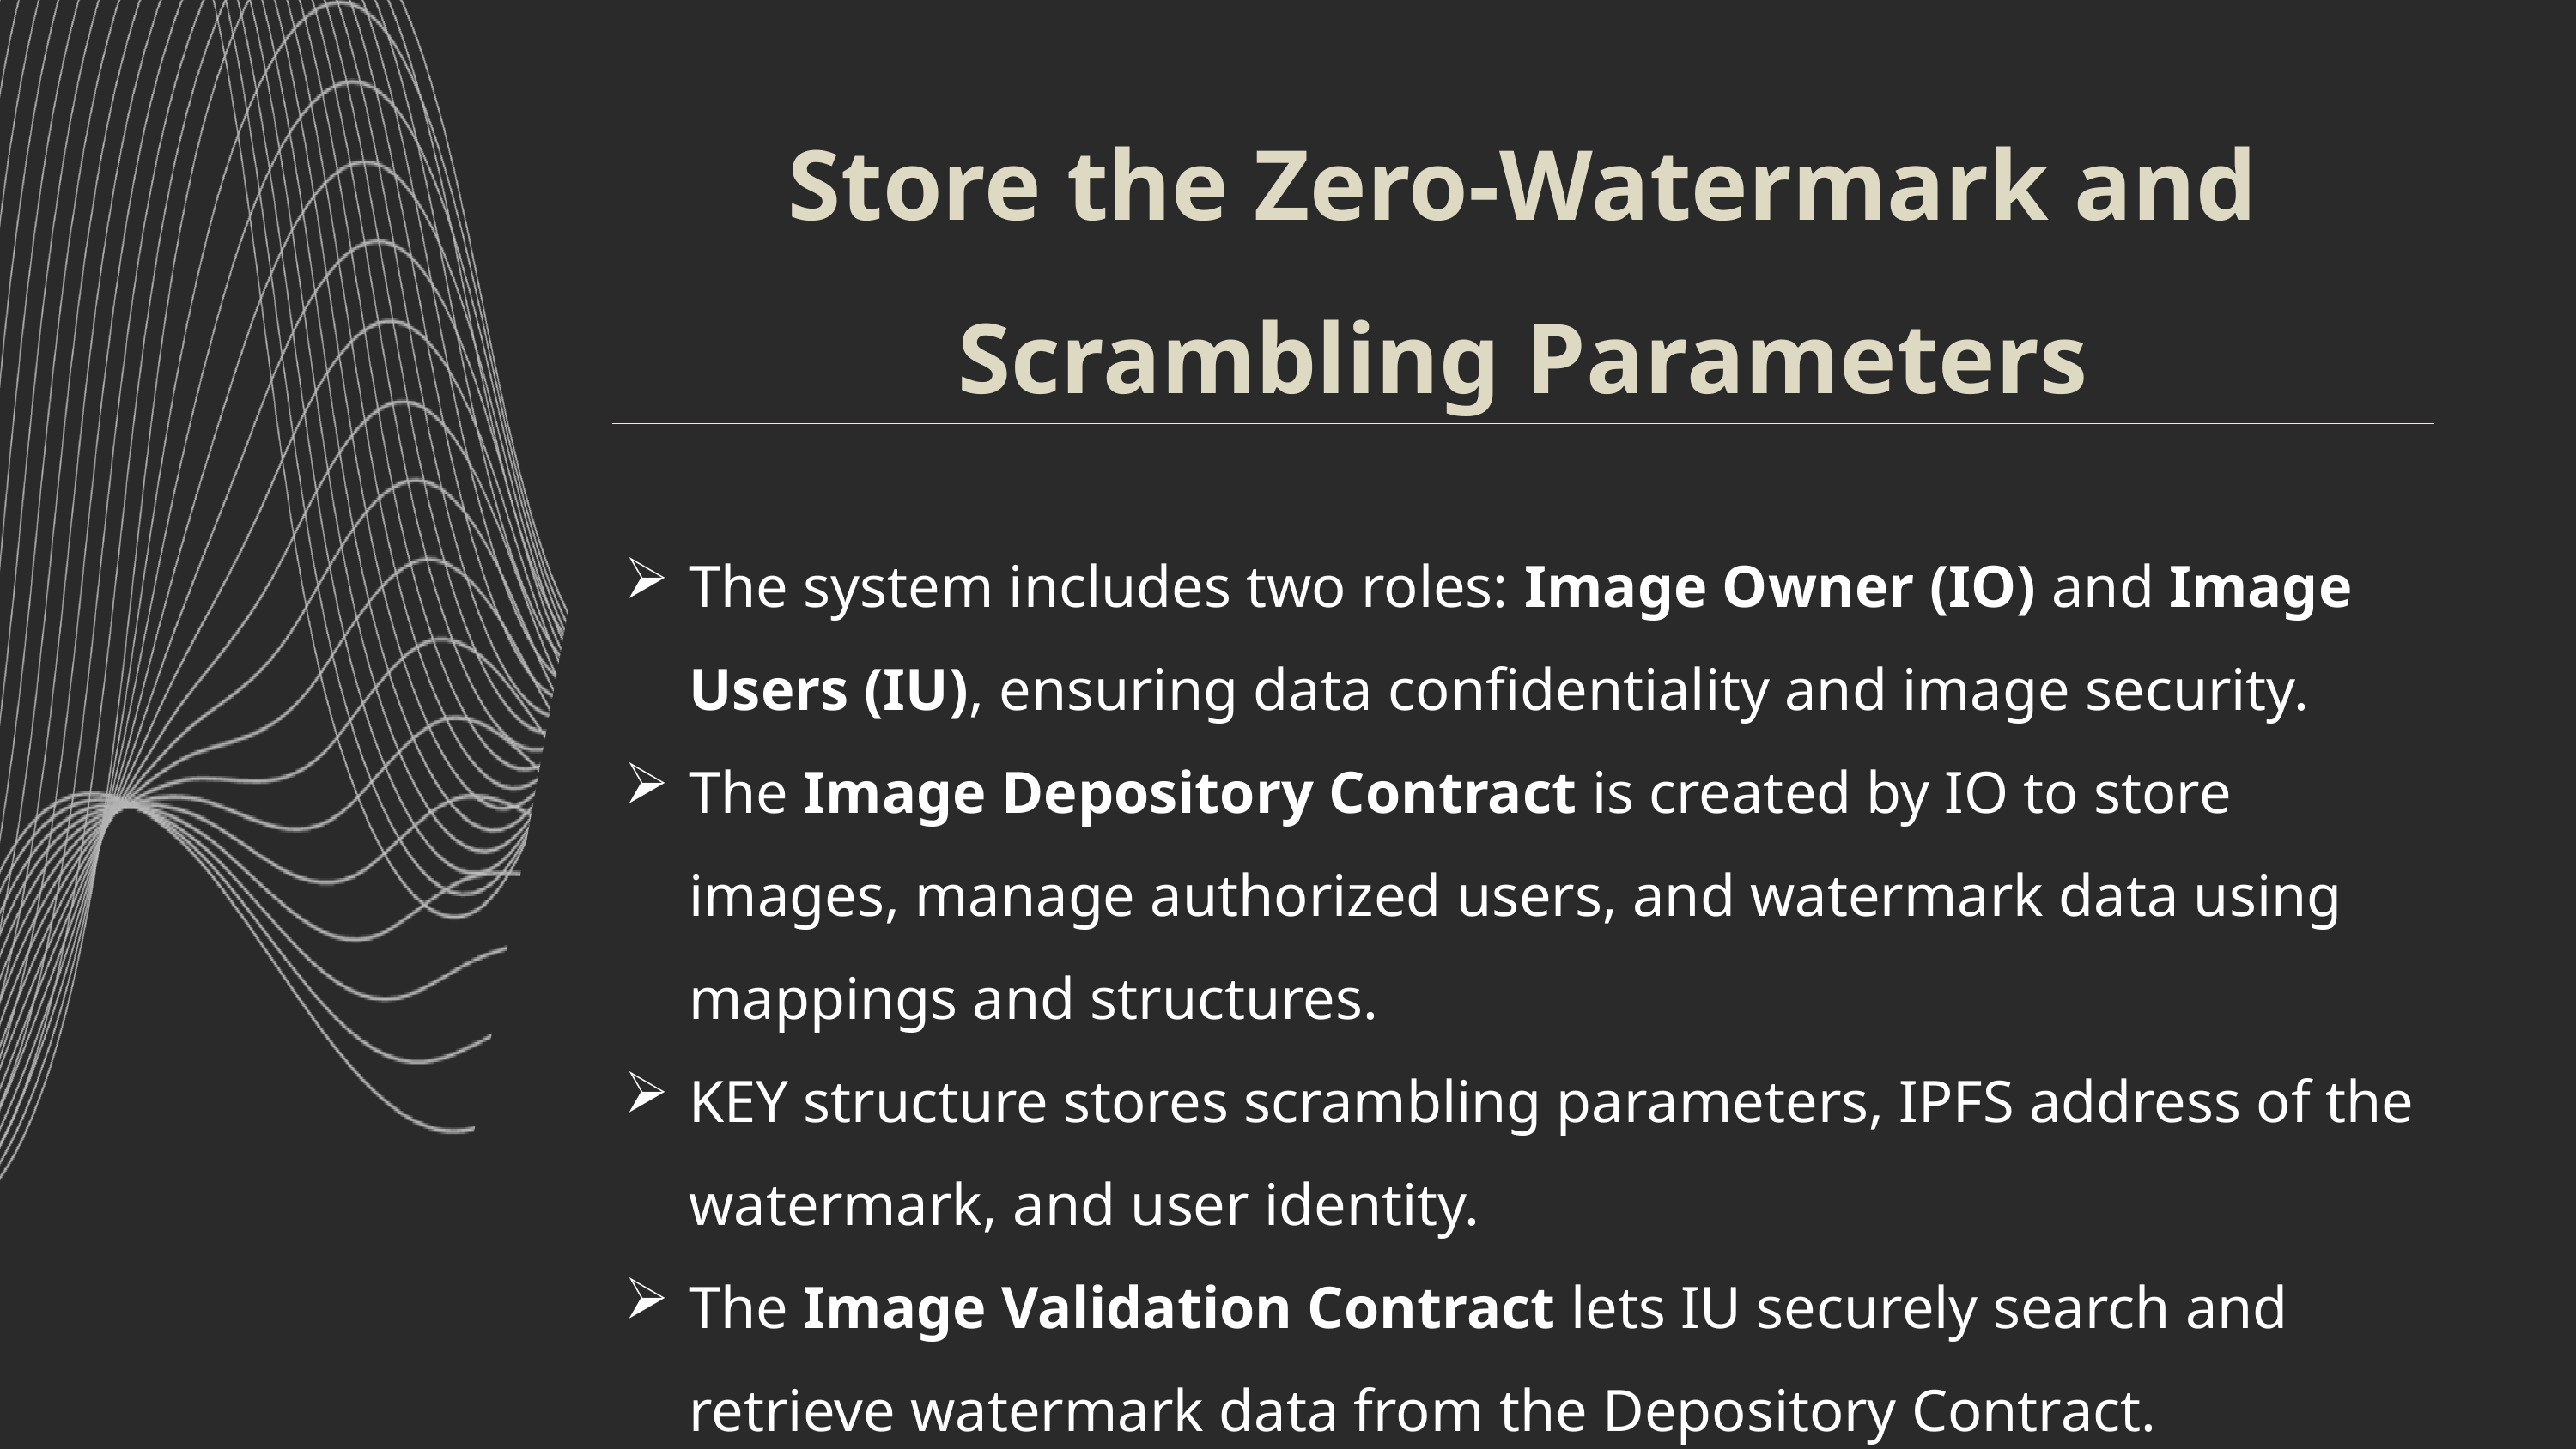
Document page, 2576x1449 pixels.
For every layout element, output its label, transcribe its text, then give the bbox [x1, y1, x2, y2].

text_box Store the Zero-Watermark and Scrambling Parameters The system includes two roles: Image Owner (IO) and Image Users (IU), ensuring data confidentiality and image security. The Image Depository Contract is created by IO to store images, manage authorized users, and watermark data using mappings and structures. KEY structure stores scrambling parameters, IPFS address of the watermark, and user identity. The Image Validation Contract lets IU securely search and retrieve watermark data from the Depository Contract. [611, 431, 2435, 1449]
text_box Store the Zero-Watermark and Scrambling Parameters The system includes two roles: Image Owner (IO) and Image Users (IU), ensuring data confidentiality and image security. The Image Depository Contract is created by IO to store images, manage authorized users, and watermark data using mappings and structures. KEY structure stores scrambling parameters, IPFS address of the watermark, and user identity. The Image Validation Contract lets IU securely search and retrieve watermark data from the Depository Contract. [611, 58, 2435, 423]
text_box [0, 0, 678, 1449]
